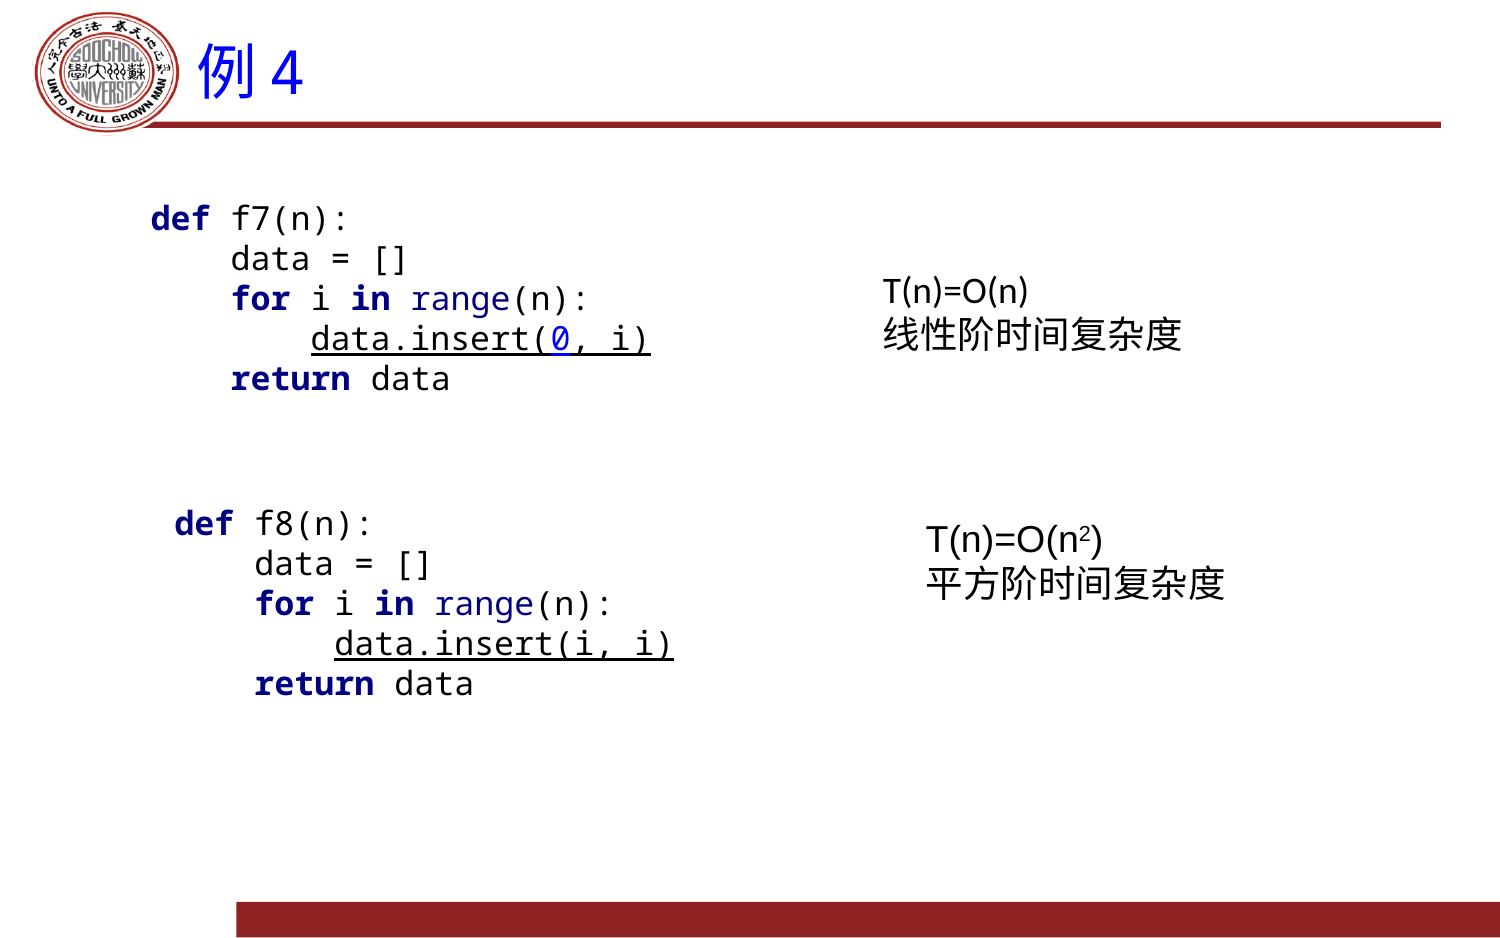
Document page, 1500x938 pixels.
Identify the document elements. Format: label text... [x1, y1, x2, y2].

text_box def f8(n): data = [] for i in range(n): data.insert(i, i) return data [159, 495, 1247, 710]
text_box def f7(n): data = [] for i in range(n): data.insert(0, i) return data [135, 190, 1176, 398]
text_box T(n)=O(n) 线性阶时间复杂度 [868, 258, 1258, 364]
text_box T(n)=O(n2) 平方阶时间复杂度 [910, 508, 1286, 613]
title 例4 [181, 25, 1441, 115]
picture [30, 8, 184, 136]
